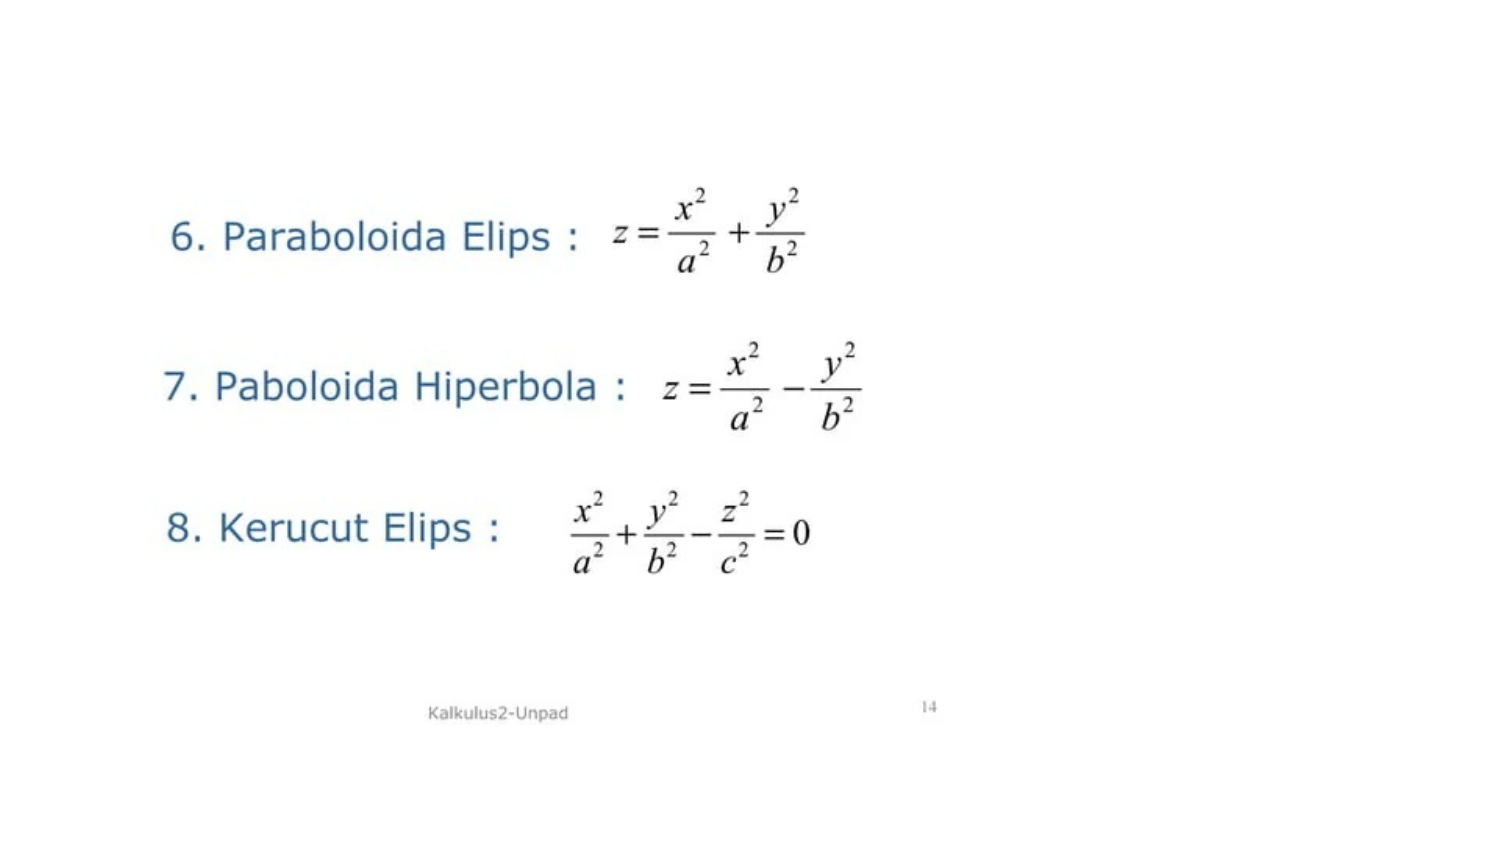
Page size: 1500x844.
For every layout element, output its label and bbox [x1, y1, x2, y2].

picture [0, 0, 997, 748]
